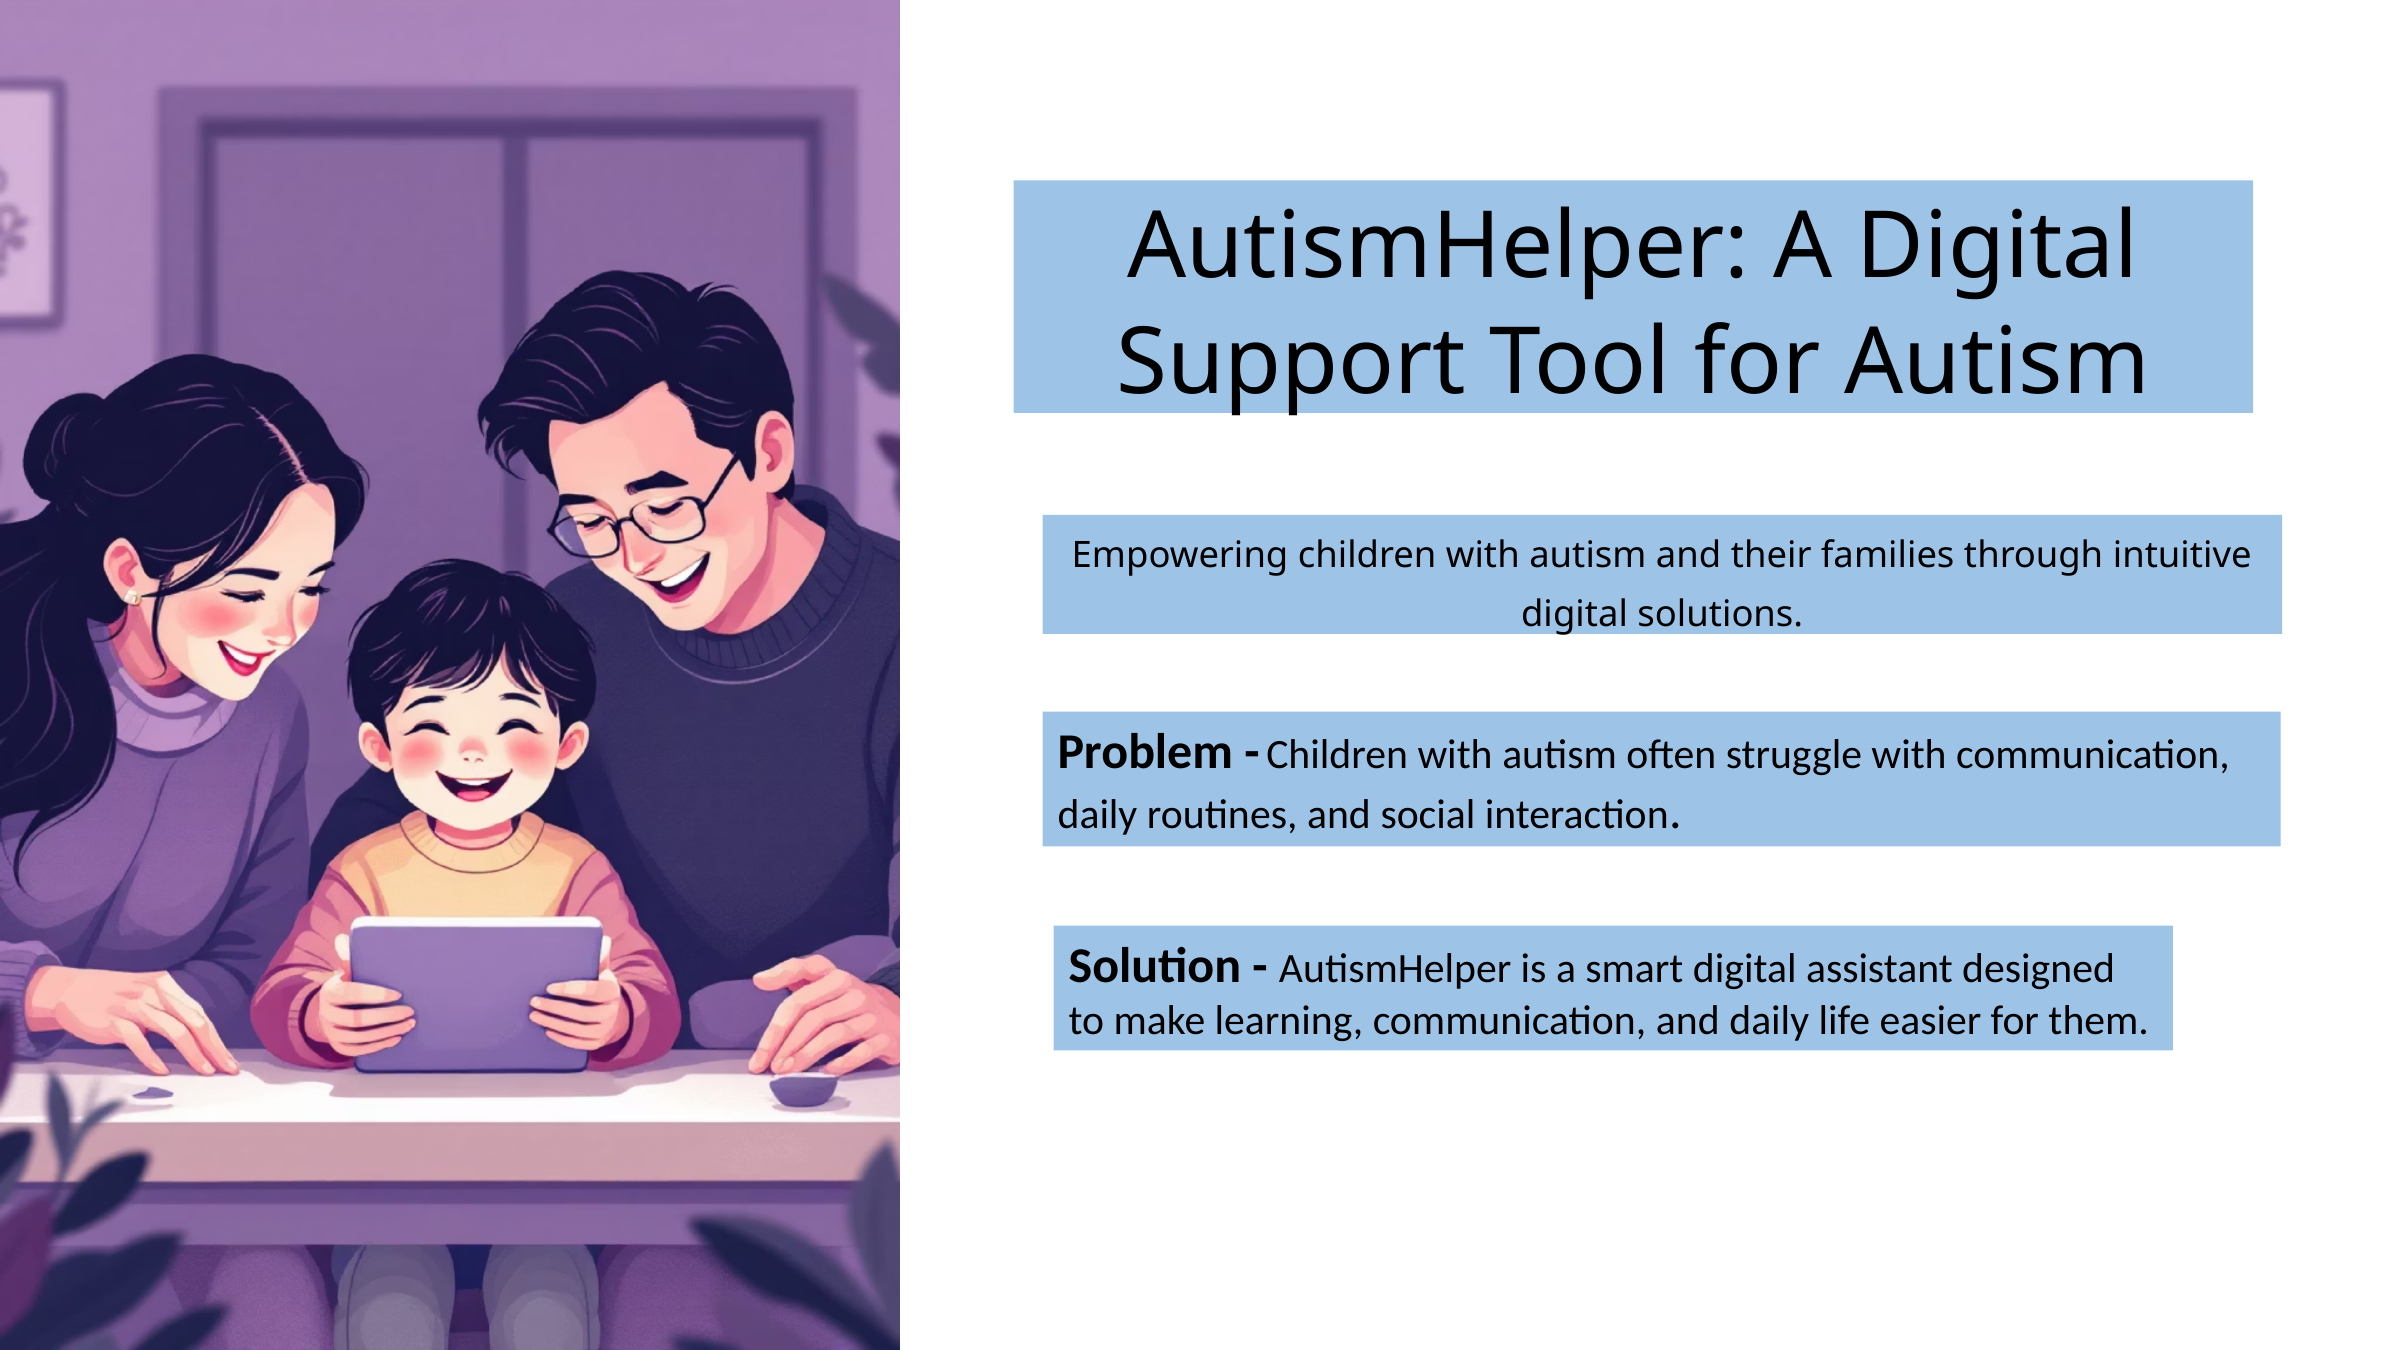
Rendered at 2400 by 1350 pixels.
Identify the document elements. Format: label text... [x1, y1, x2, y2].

text_box Solution - AutismHelper is a smart digital assistant designed to make learning, communication, and daily life easier for them. [1053, 925, 2173, 1051]
picture [0, 0, 900, 1350]
text_box Empowering children with autism and their families through intuitive digital solutions. [1042, 514, 2283, 634]
text_box AutismHelper: A Digital Support Tool for Autism [1013, 180, 2254, 413]
text_box Problem - Children with autism often struggle with communication, daily routines, and social interaction. [1042, 711, 2281, 847]
